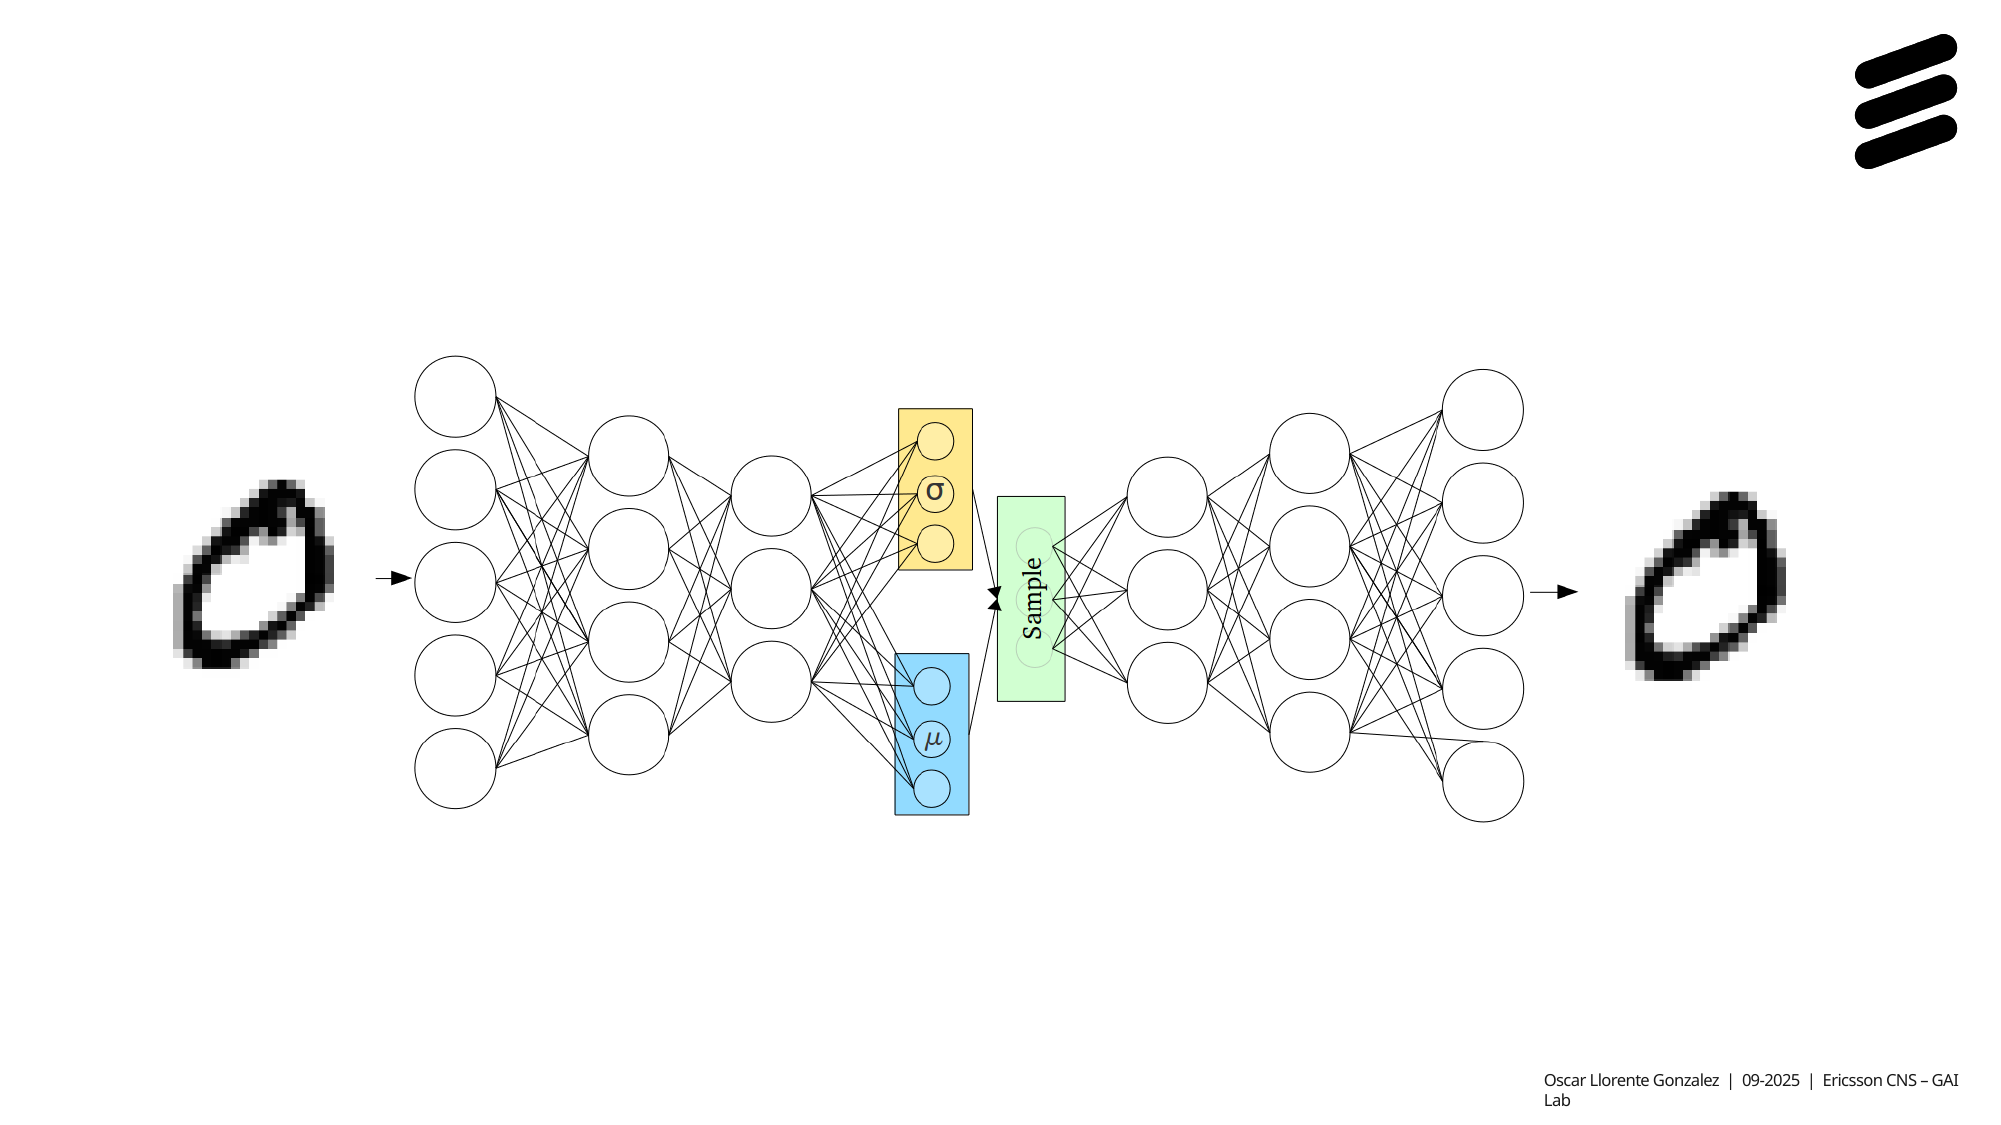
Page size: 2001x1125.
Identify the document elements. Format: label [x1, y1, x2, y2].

picture [1838, 34, 1974, 169]
picture [149, 343, 1823, 877]
